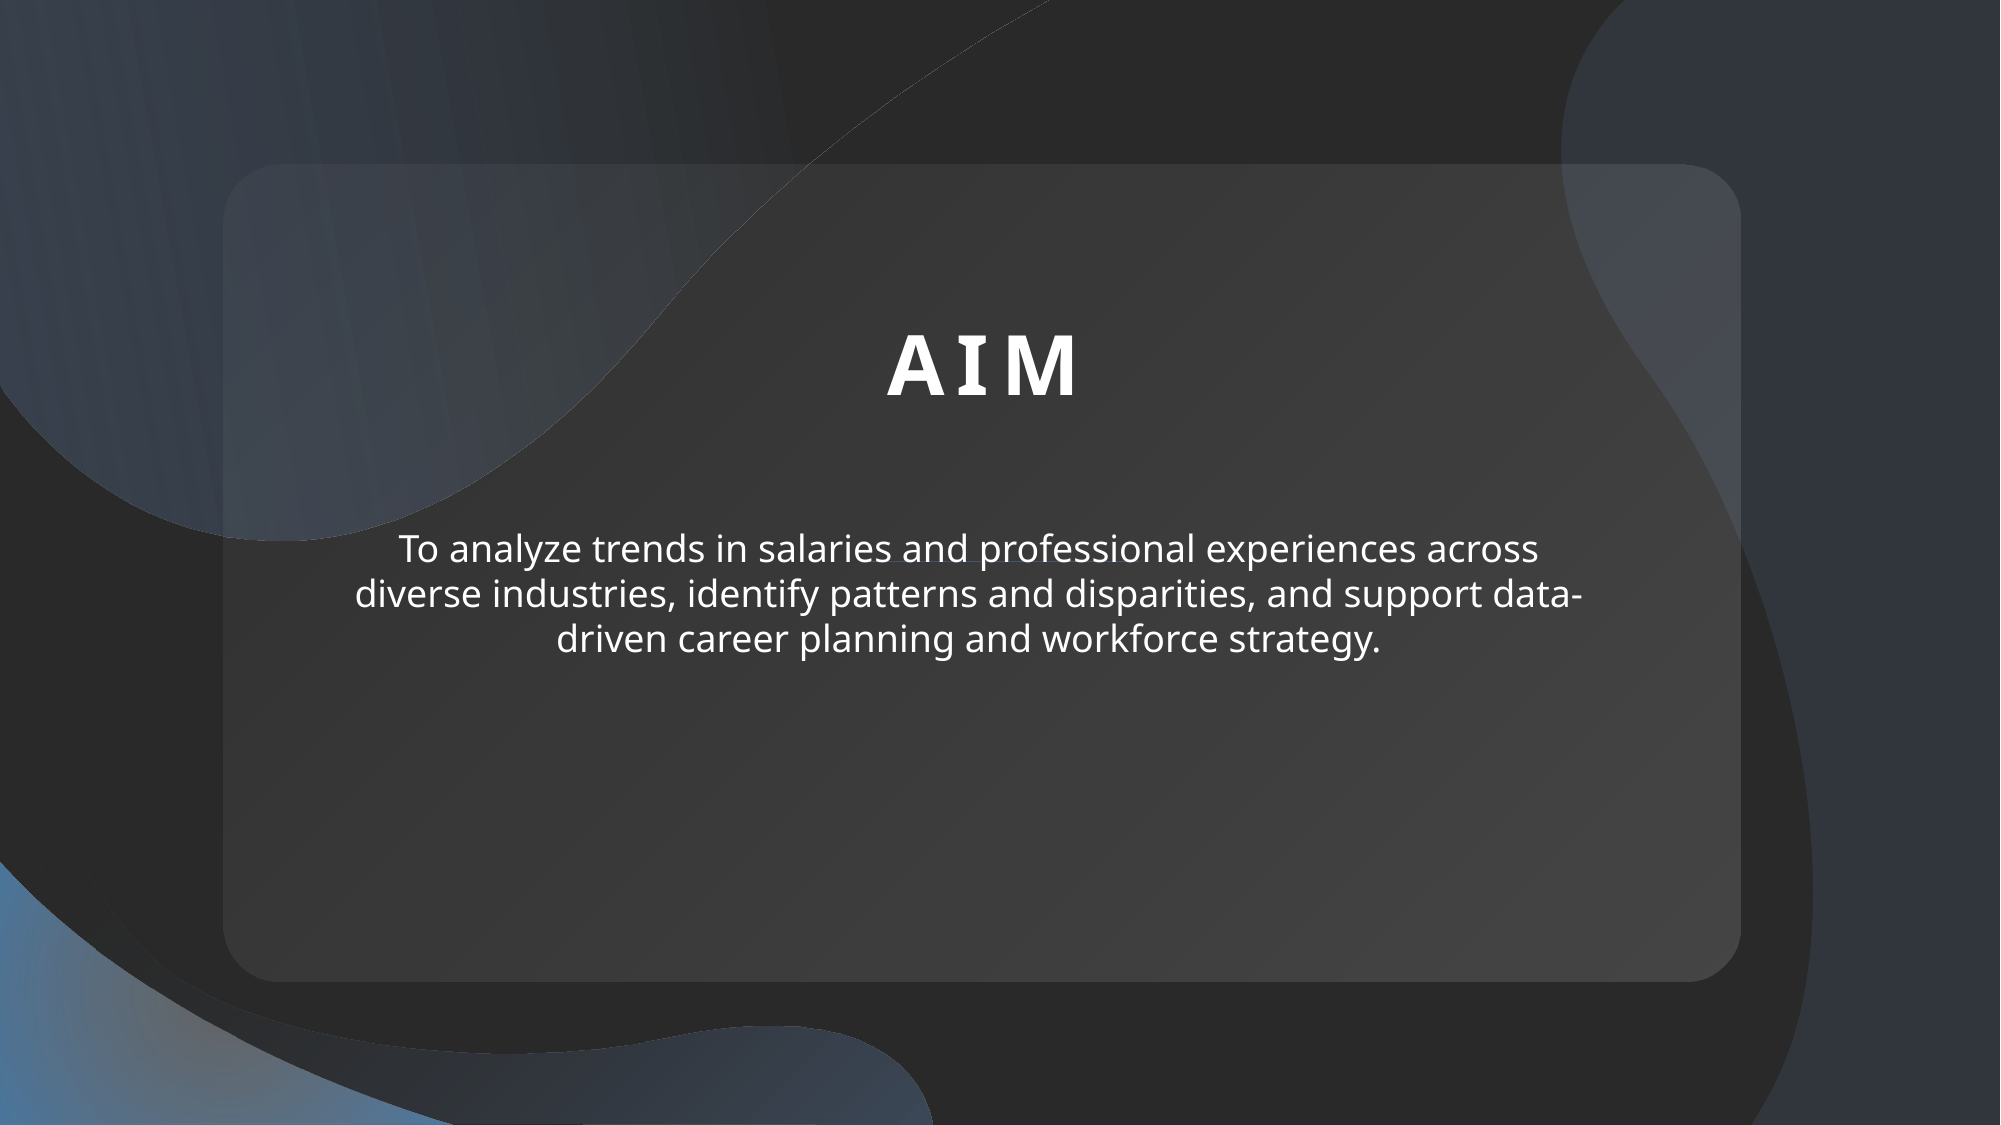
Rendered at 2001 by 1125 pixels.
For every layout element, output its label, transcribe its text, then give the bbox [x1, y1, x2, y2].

subtitle To analyze trends in salaries and professional experiences across diverse industries, identify patterns and disparities, and support data-driven career planning and workforce strategy. [334, 517, 1604, 704]
title AIM [349, 245, 1619, 422]
